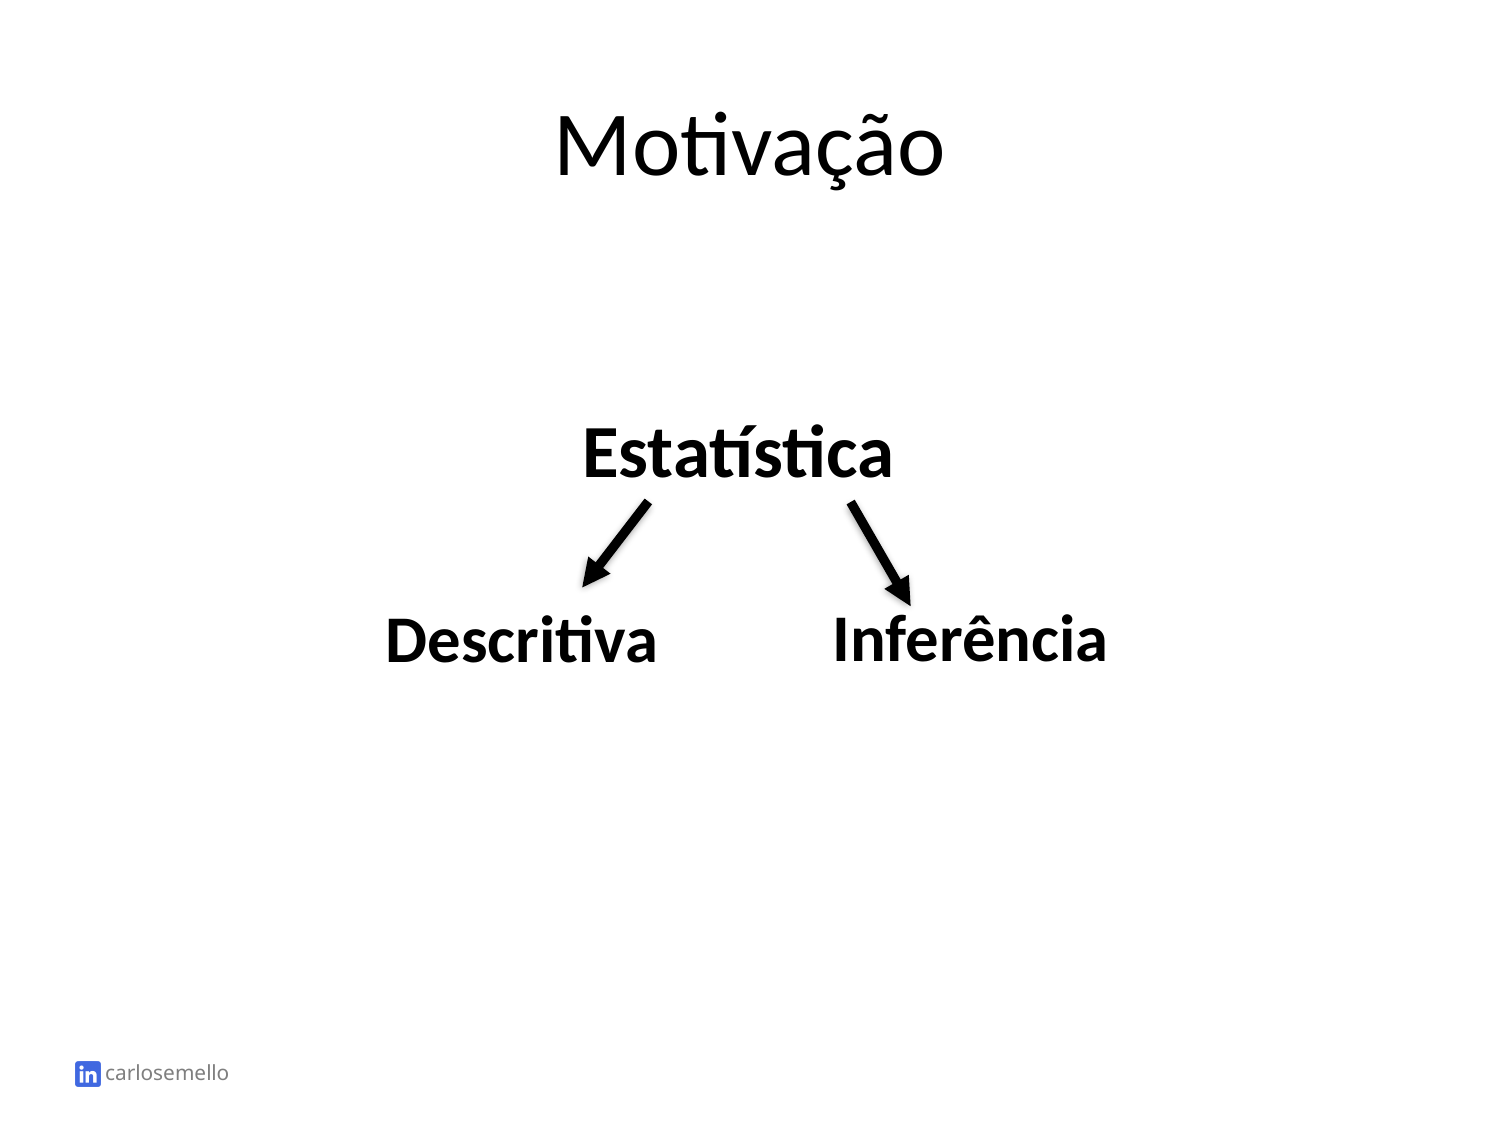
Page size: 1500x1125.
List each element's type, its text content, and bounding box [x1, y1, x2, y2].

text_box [370, 395, 1130, 685]
title Motivação [75, 45, 1425, 233]
picture [75, 1061, 101, 1087]
